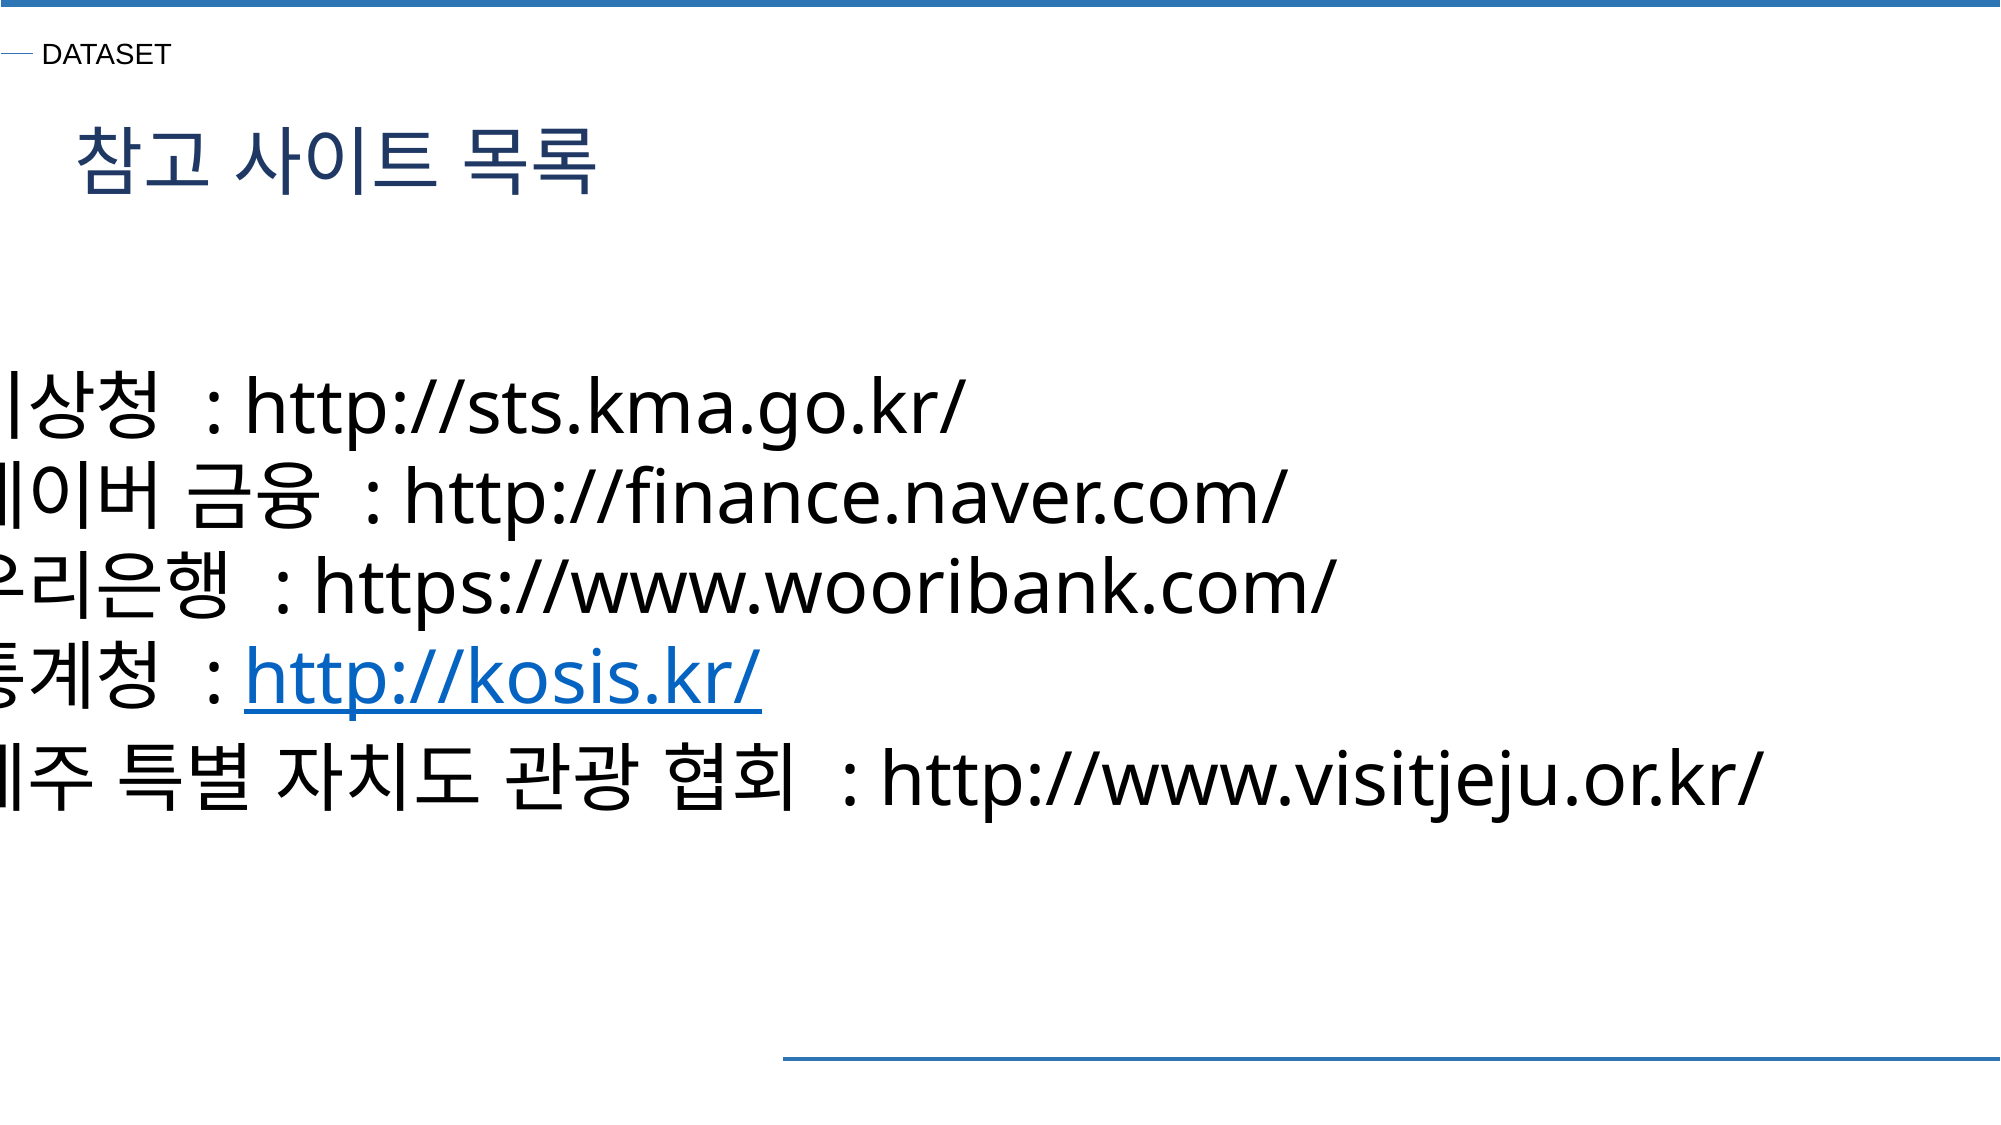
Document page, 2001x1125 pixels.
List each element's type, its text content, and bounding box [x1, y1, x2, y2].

text_box 기상청 : http://sts.kma.go.kr/ 네이버 금융 : http://finance.naver.com/ 우리은행 : https://www.wooribank.com/ 통계청 : http://kosis.kr/ 제주 특별 자치도 관광 협회 : http://www.visitjeju.or.kr/ [0, 350, 1781, 828]
text_box DATASET [26, 28, 282, 78]
text_box 참고 사이트 목록 [0, 107, 680, 212]
